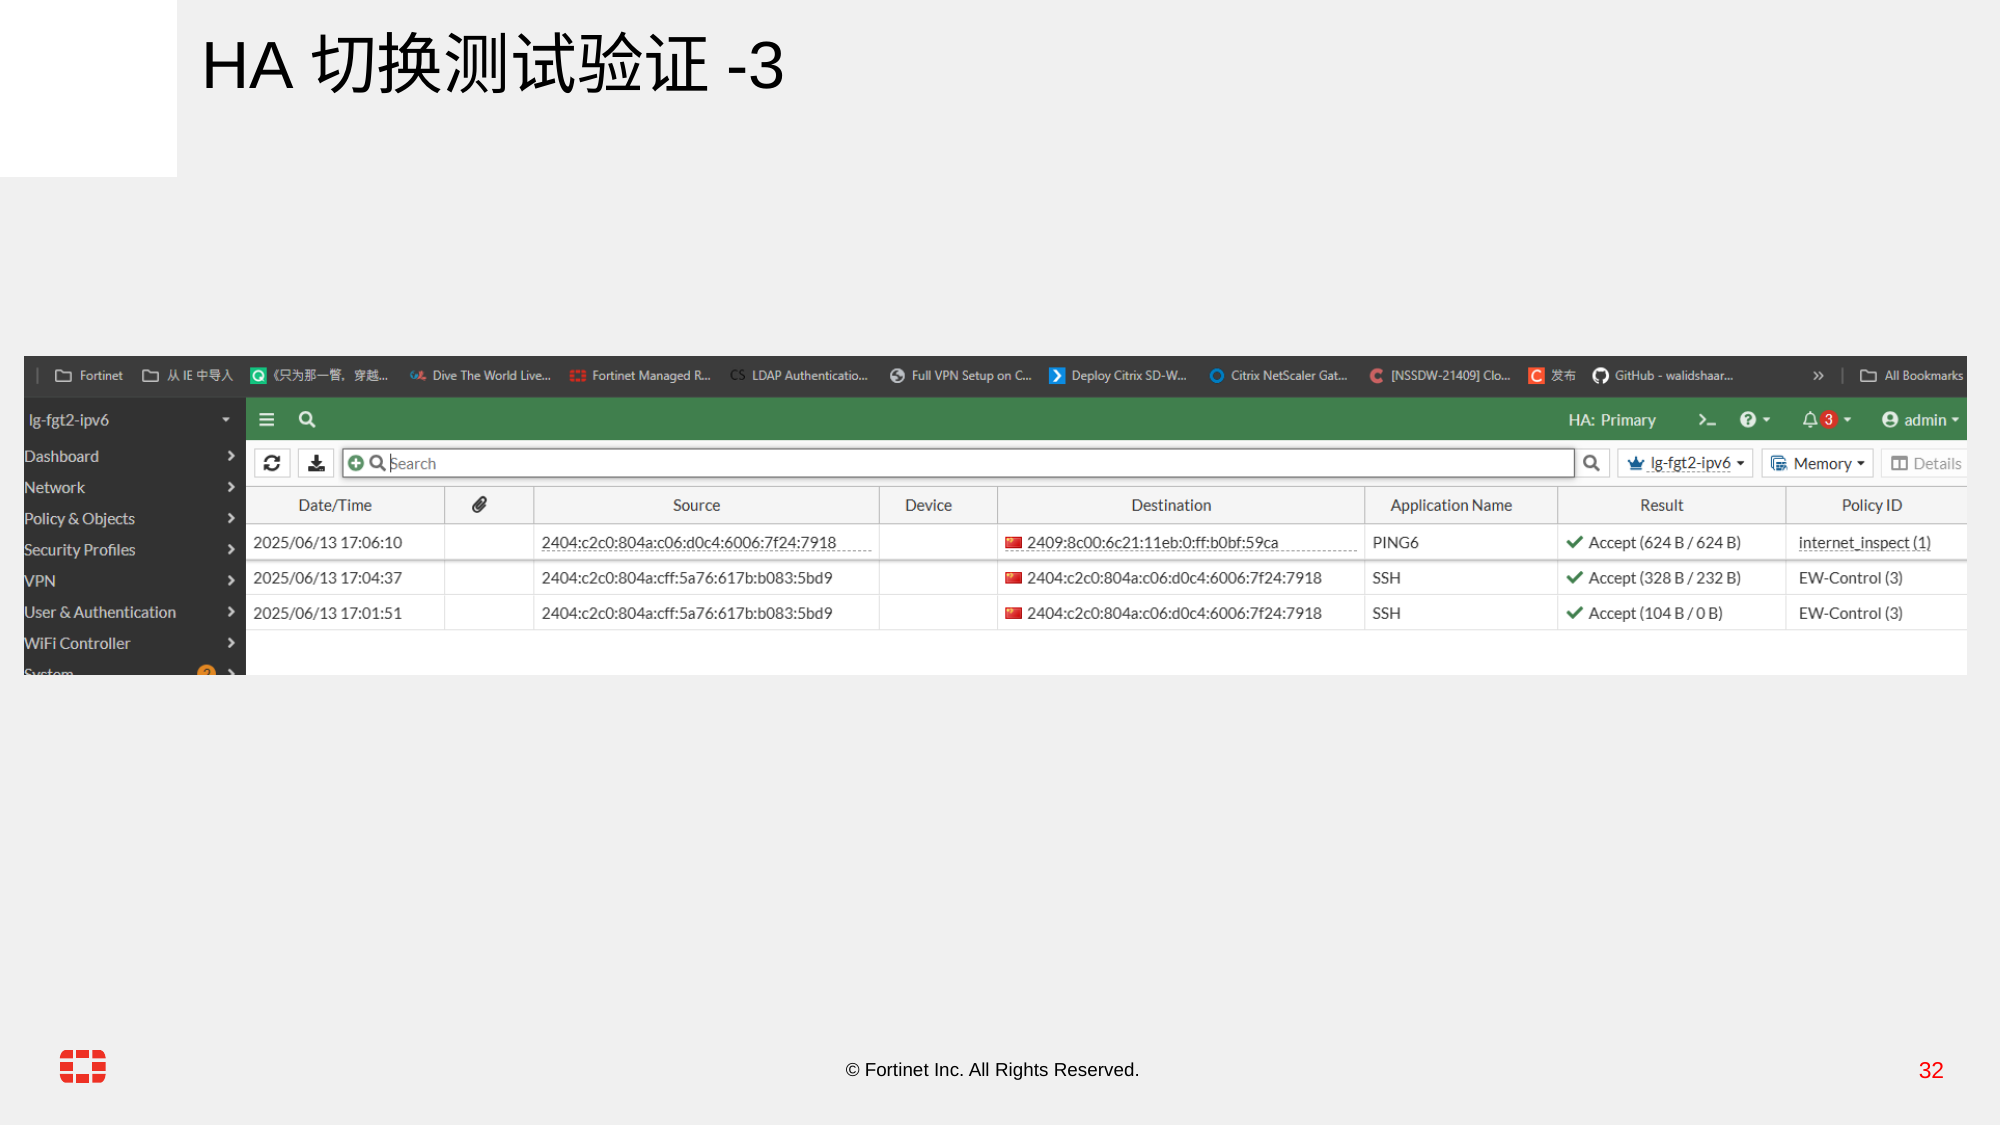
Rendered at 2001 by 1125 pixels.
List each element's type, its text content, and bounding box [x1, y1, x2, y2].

picture [24, 356, 1967, 675]
text_box HA切换测试验证-3 [186, 24, 801, 111]
